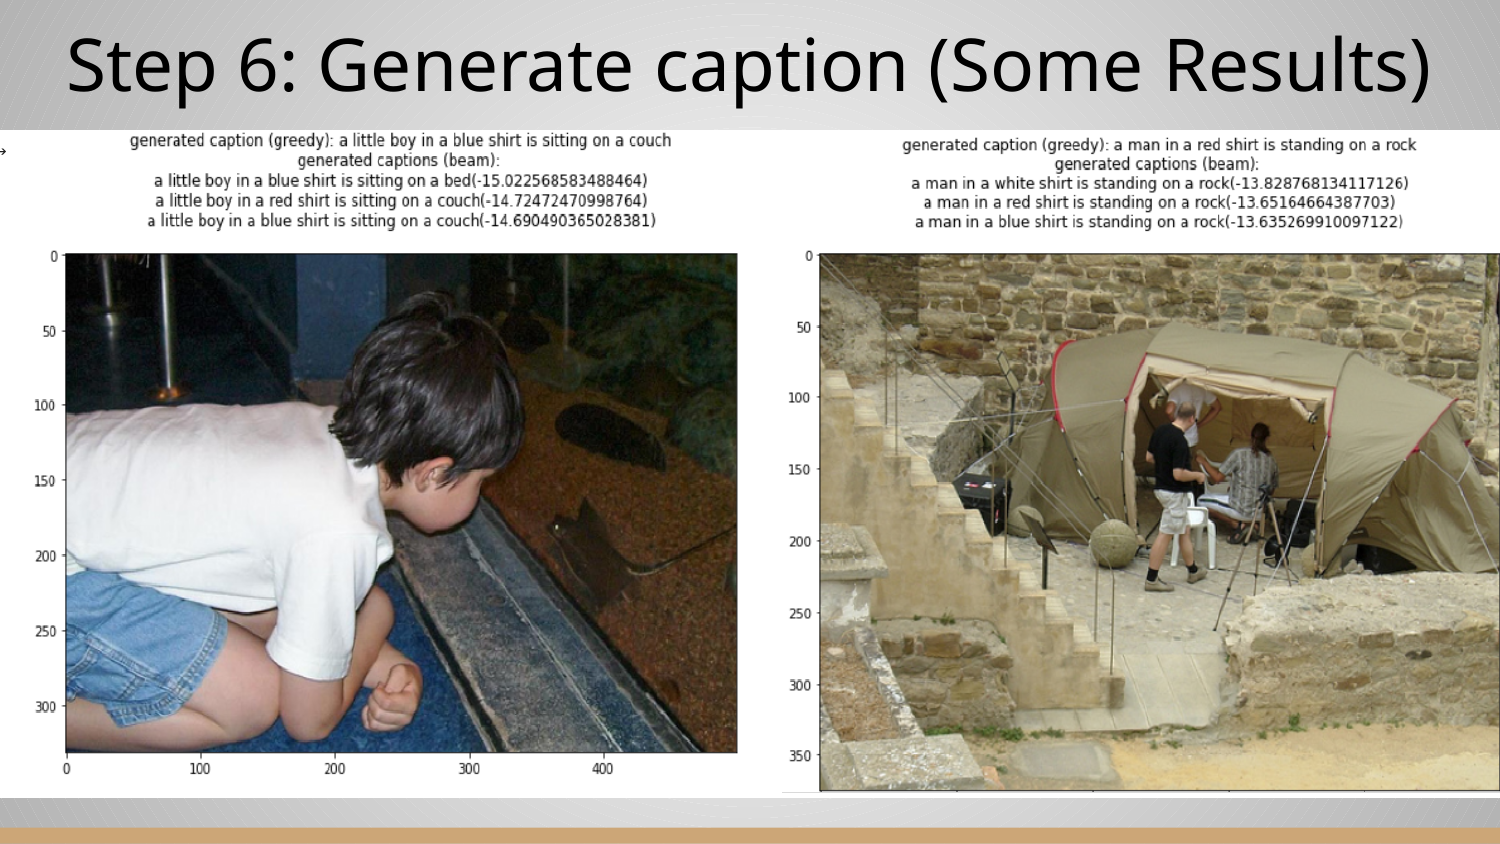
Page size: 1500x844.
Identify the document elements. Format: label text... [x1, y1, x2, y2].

picture [0, 130, 1500, 798]
title Step 6: Generate caption (Some Results) [51, 27, 1449, 122]
